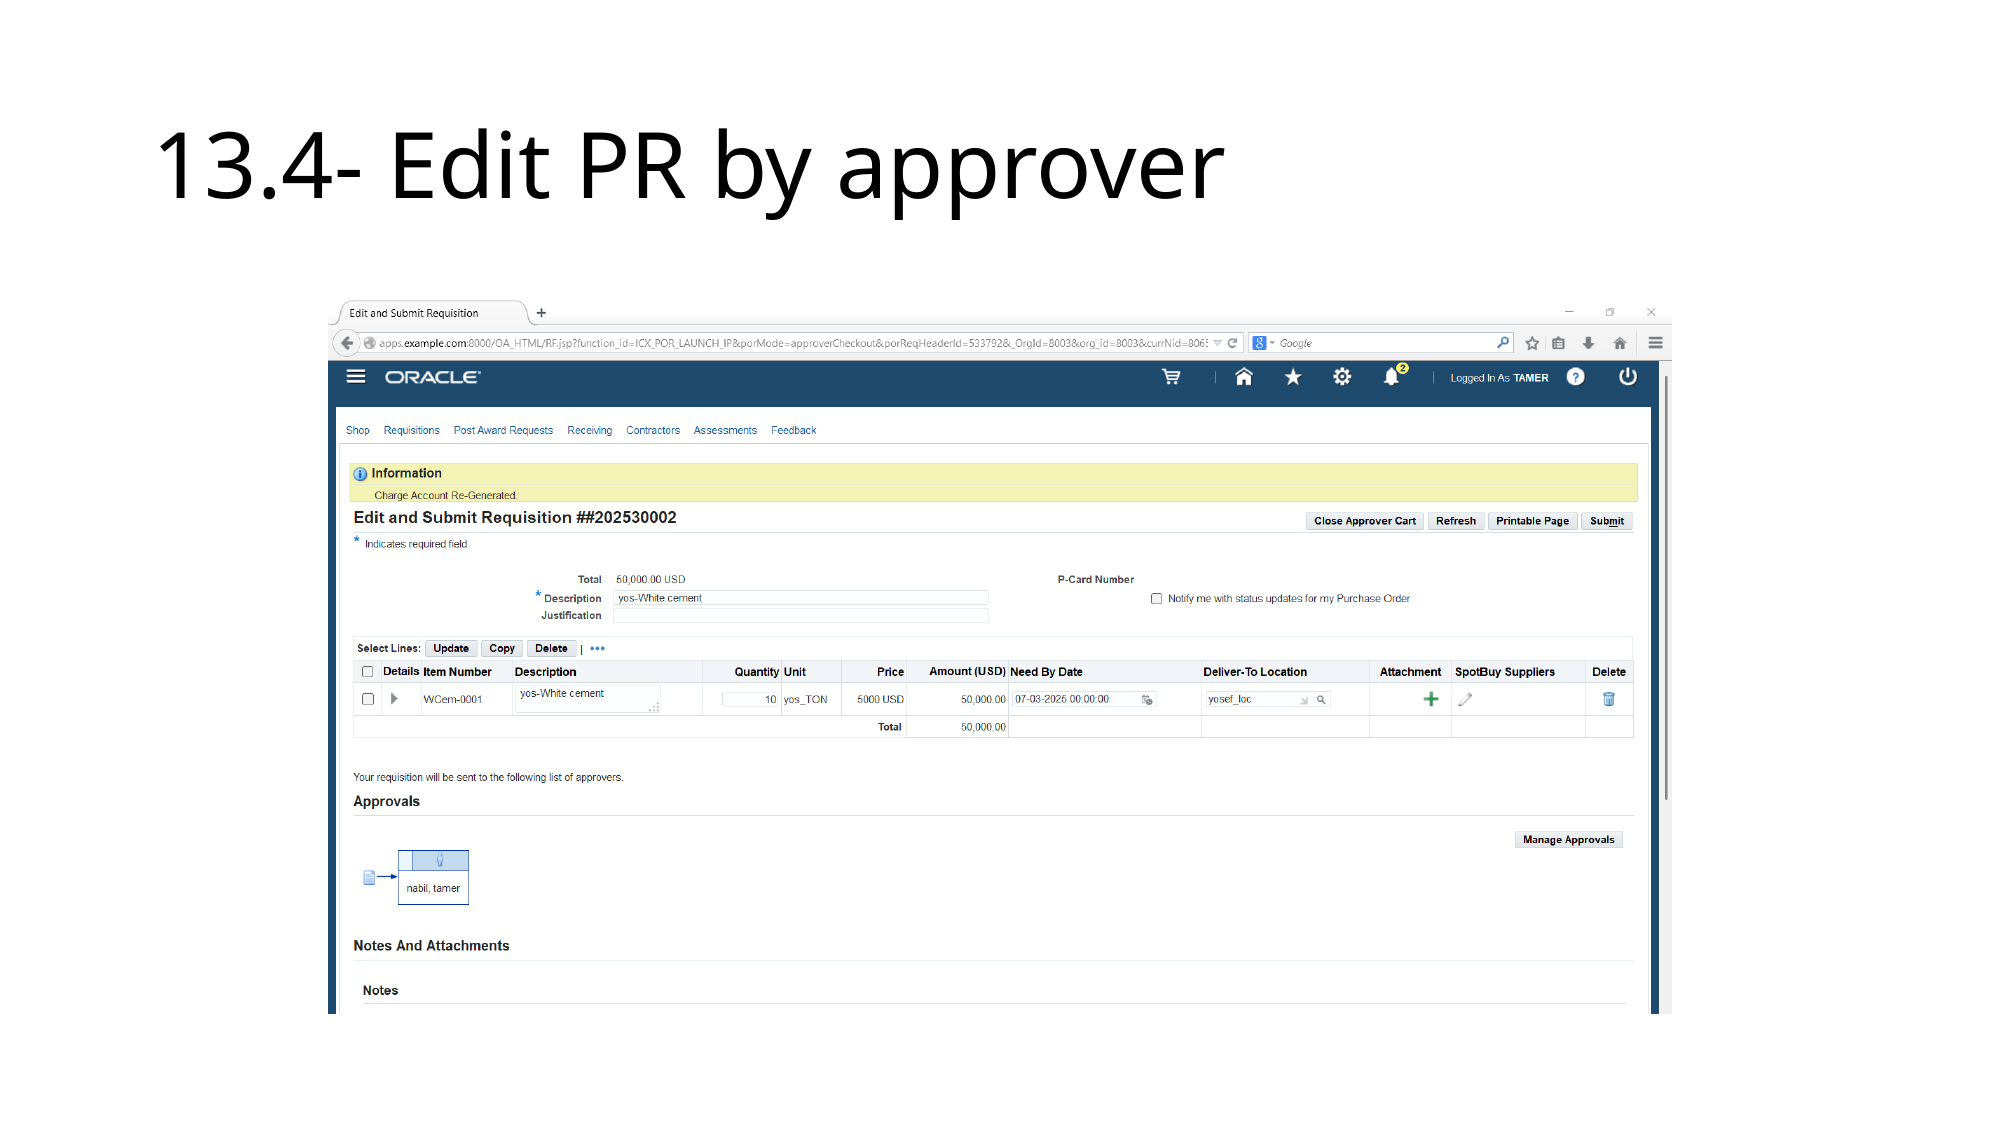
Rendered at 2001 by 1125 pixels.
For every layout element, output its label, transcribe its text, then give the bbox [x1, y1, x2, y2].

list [328, 299, 1671, 1014]
title 13.4- Edit PR by approver [137, 59, 1863, 278]
